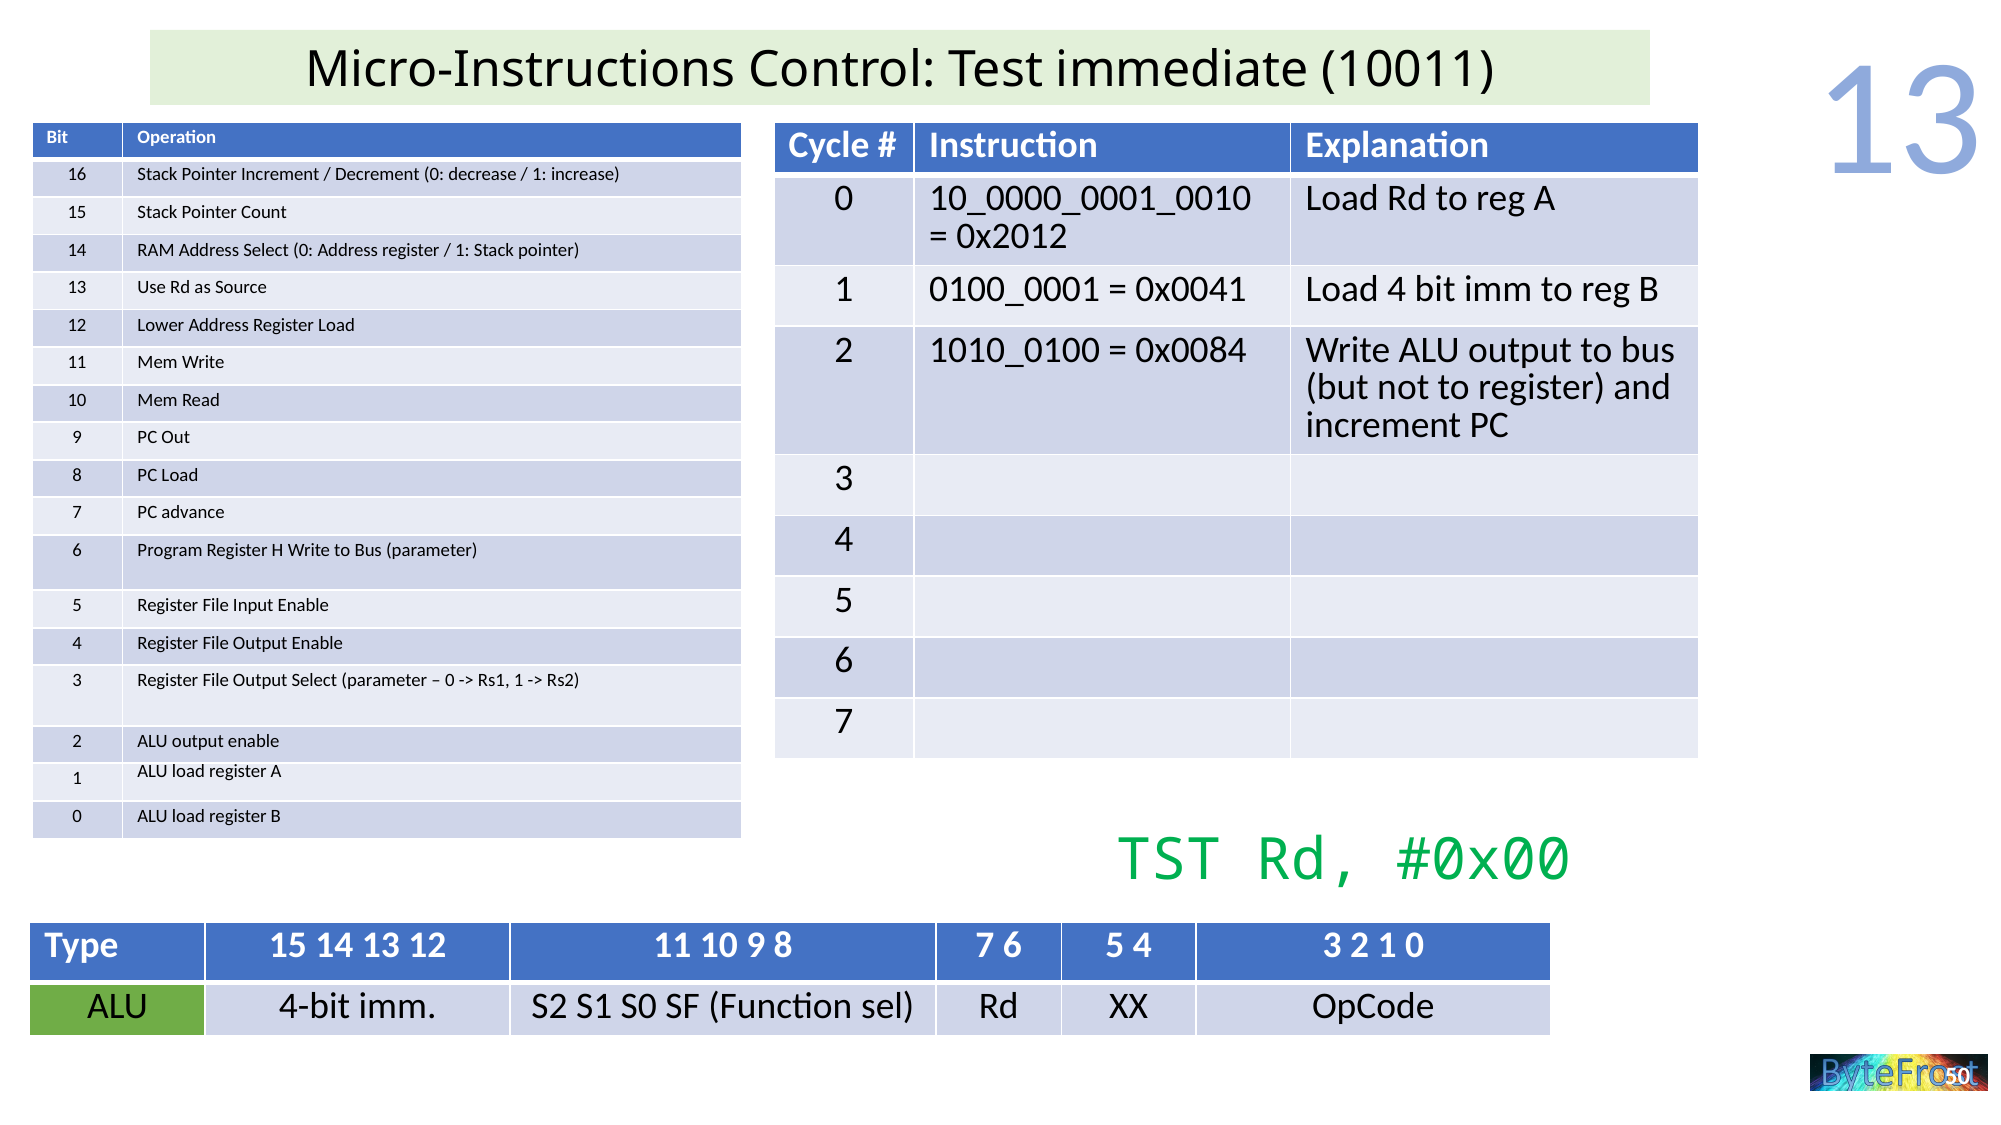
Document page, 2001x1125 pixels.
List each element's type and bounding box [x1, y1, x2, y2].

table_cell [123, 198, 741, 234]
table_cell [775, 178, 913, 265]
text_box [1799, 0, 1999, 215]
table_cell [33, 273, 122, 309]
table_cell [123, 461, 741, 496]
table_cell [123, 727, 741, 762]
table_cell [775, 577, 913, 636]
table_cell [1291, 699, 1698, 758]
table_cell [915, 327, 1290, 454]
text_box [1066, 813, 1587, 899]
table_cell [1291, 327, 1698, 454]
table_cell [33, 198, 122, 234]
table_cell [915, 266, 1290, 325]
table_header [1062, 923, 1195, 980]
table_cell [33, 629, 122, 664]
table_cell [775, 266, 913, 325]
table_cell [123, 536, 741, 589]
table_cell [1197, 985, 1550, 1035]
table_cell [123, 162, 741, 196]
table_cell [33, 666, 122, 725]
table_cell [937, 985, 1061, 1035]
table_cell [775, 516, 913, 575]
table_cell [33, 498, 122, 534]
table_cell [123, 764, 741, 800]
table_cell [1062, 985, 1195, 1035]
table_header [915, 123, 1290, 172]
table_cell [1291, 266, 1698, 325]
table_cell [915, 455, 1290, 515]
table_cell [123, 629, 741, 664]
table_cell [33, 423, 122, 459]
table_cell [1291, 638, 1698, 697]
table_cell [915, 699, 1290, 758]
table_cell [123, 348, 741, 384]
table_cell [33, 727, 122, 762]
table_cell [915, 638, 1290, 697]
table_cell [33, 536, 122, 589]
table_cell [33, 591, 122, 627]
table_cell [30, 985, 204, 1035]
table_cell [123, 310, 741, 346]
table_cell [123, 498, 741, 534]
table_cell [123, 273, 741, 309]
table_cell [123, 666, 741, 725]
table_cell [33, 162, 122, 196]
table_cell [1291, 577, 1698, 636]
table_cell [775, 638, 913, 697]
table_cell [206, 985, 509, 1035]
table_cell [915, 577, 1290, 636]
table_cell [1291, 178, 1698, 265]
title [150, 29, 1650, 105]
table_cell [33, 764, 122, 800]
table_header [123, 123, 741, 157]
table_cell [775, 327, 913, 454]
table_cell [33, 461, 122, 496]
table_cell [511, 985, 935, 1035]
table_cell [33, 310, 122, 346]
table_cell [123, 423, 741, 459]
table_cell [33, 386, 122, 421]
table_cell [775, 455, 913, 515]
table_cell [33, 802, 122, 838]
table_header [1197, 923, 1550, 980]
table_header [775, 123, 913, 172]
table_cell [123, 235, 741, 271]
picture [1810, 1054, 1988, 1091]
table_cell [1291, 516, 1698, 575]
table_header [33, 123, 122, 157]
table_cell [33, 348, 122, 384]
table_header [937, 923, 1061, 980]
table_header [206, 923, 509, 980]
table_cell [1291, 455, 1698, 515]
text_box [1535, 1044, 1986, 1105]
table_header [511, 923, 935, 980]
table_cell [33, 235, 122, 271]
table_cell [775, 699, 913, 758]
table_header [30, 923, 204, 980]
table_cell [915, 516, 1290, 575]
table_cell [123, 802, 741, 838]
table_cell [123, 591, 741, 627]
table_header [1291, 123, 1698, 172]
table_cell [123, 386, 741, 421]
table_cell [915, 178, 1290, 265]
